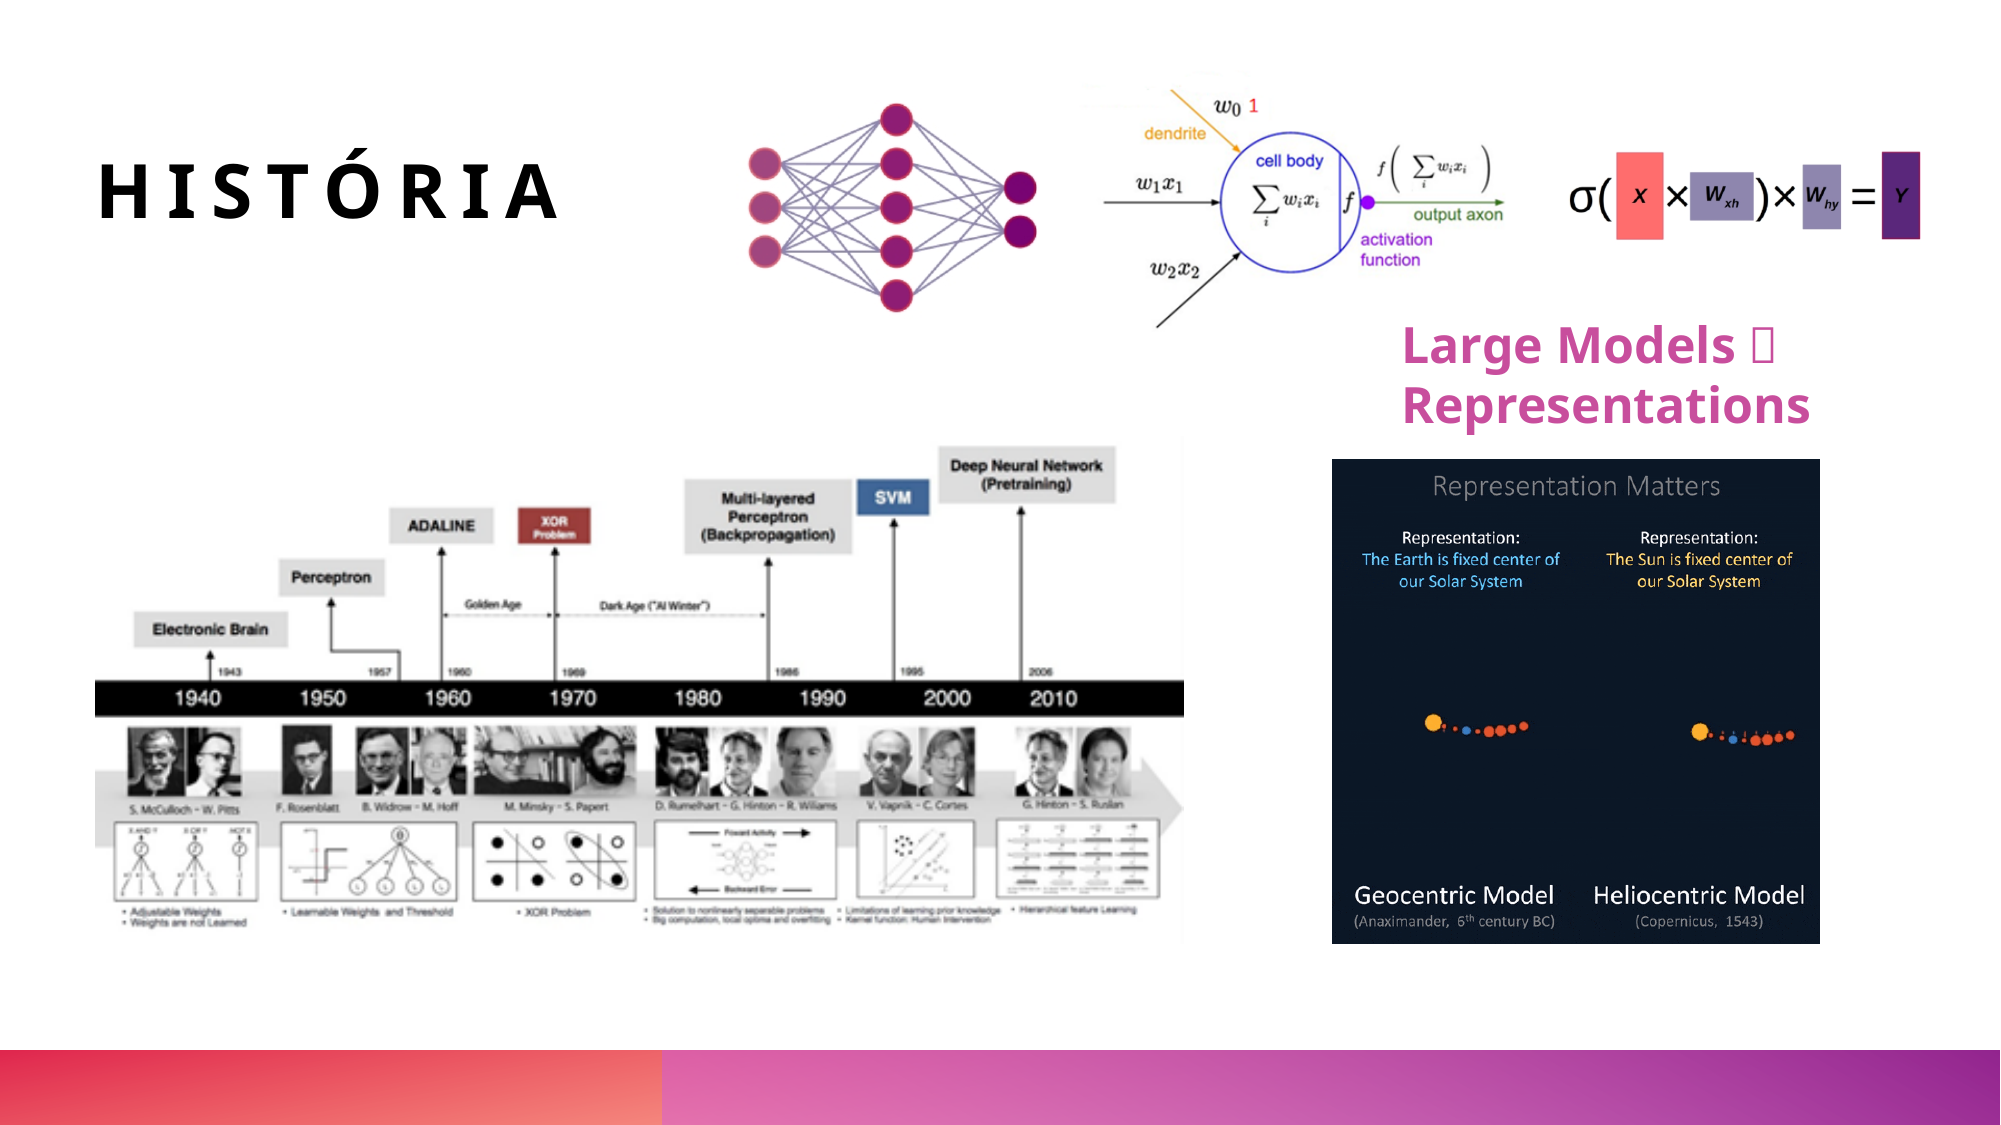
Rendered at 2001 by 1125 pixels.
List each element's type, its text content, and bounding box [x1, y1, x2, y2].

text_box história [95, 30, 1865, 234]
picture [1332, 459, 1820, 945]
text_box Large Models  Representations [1311, 306, 1973, 441]
picture [95, 436, 1184, 945]
picture [1550, 133, 1958, 268]
picture [724, 92, 1063, 339]
picture [1079, 69, 1530, 336]
